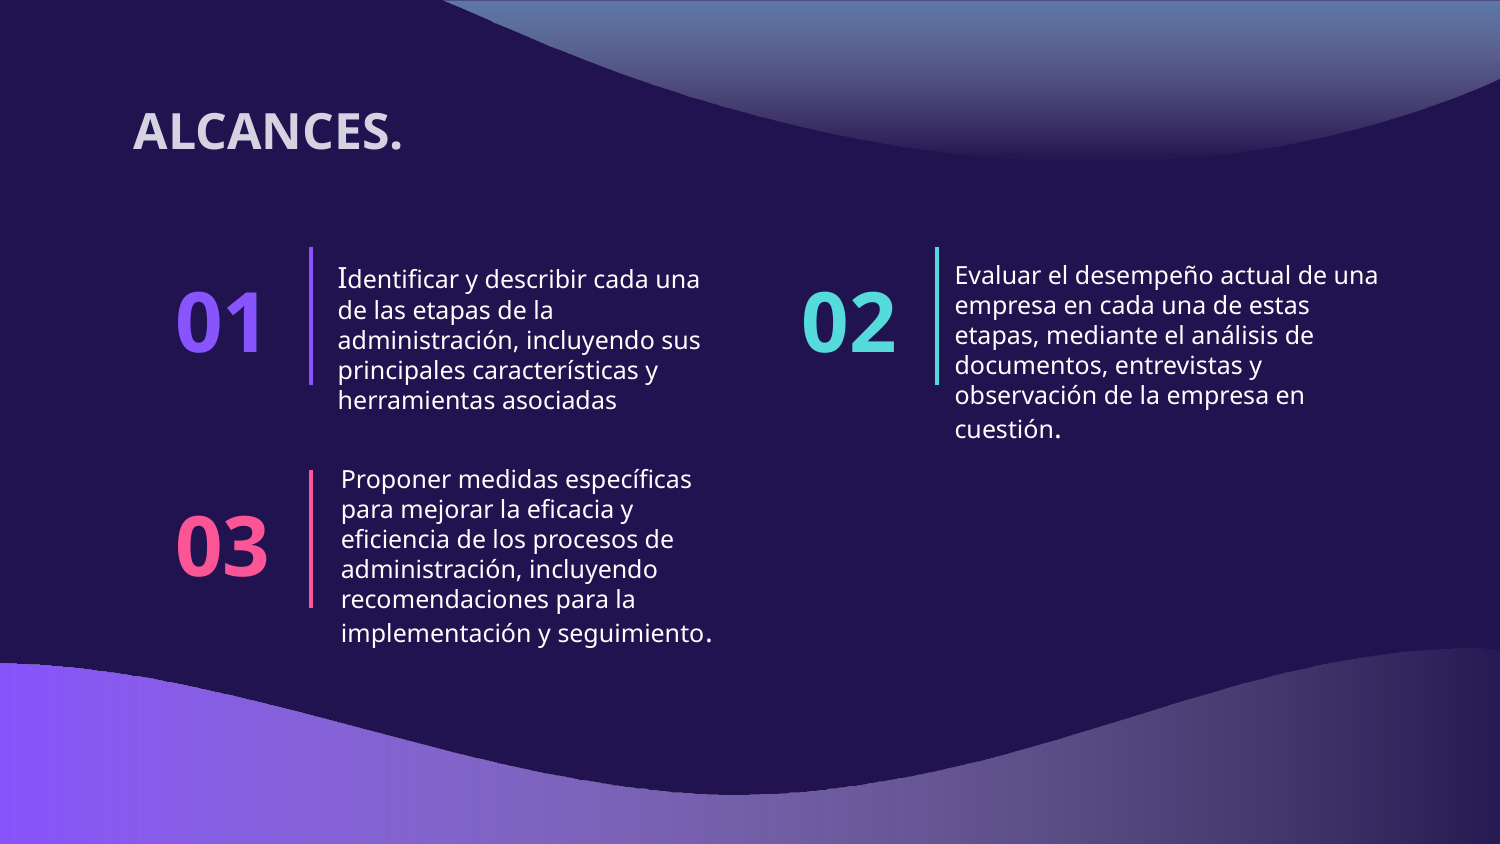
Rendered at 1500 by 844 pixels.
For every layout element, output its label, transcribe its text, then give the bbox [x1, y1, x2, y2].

text_box [308, 470, 313, 609]
subtitle Proponer medidas específicas para mejorar la eficacia y eficiencia de los procesos de administración, incluyendo recomendaciones para la implementación y seguimiento. [325, 448, 740, 550]
title 02 [760, 246, 912, 385]
text_box [935, 246, 940, 385]
subtitle Evaluar el desempeño actual de una empresa en cada una de estas etapas, mediante el análisis de documentos, entrevistas y observación de la empresa en cuestión. [939, 244, 1415, 386]
text_box [308, 246, 313, 385]
subtitle Identificar y describir cada una de las etapas de la administración, incluyendo sus principales características y herramientas asociadas [322, 244, 752, 401]
title ALCANCES. [118, 88, 1382, 171]
title 03 [133, 469, 286, 608]
title 01 [133, 246, 286, 385]
